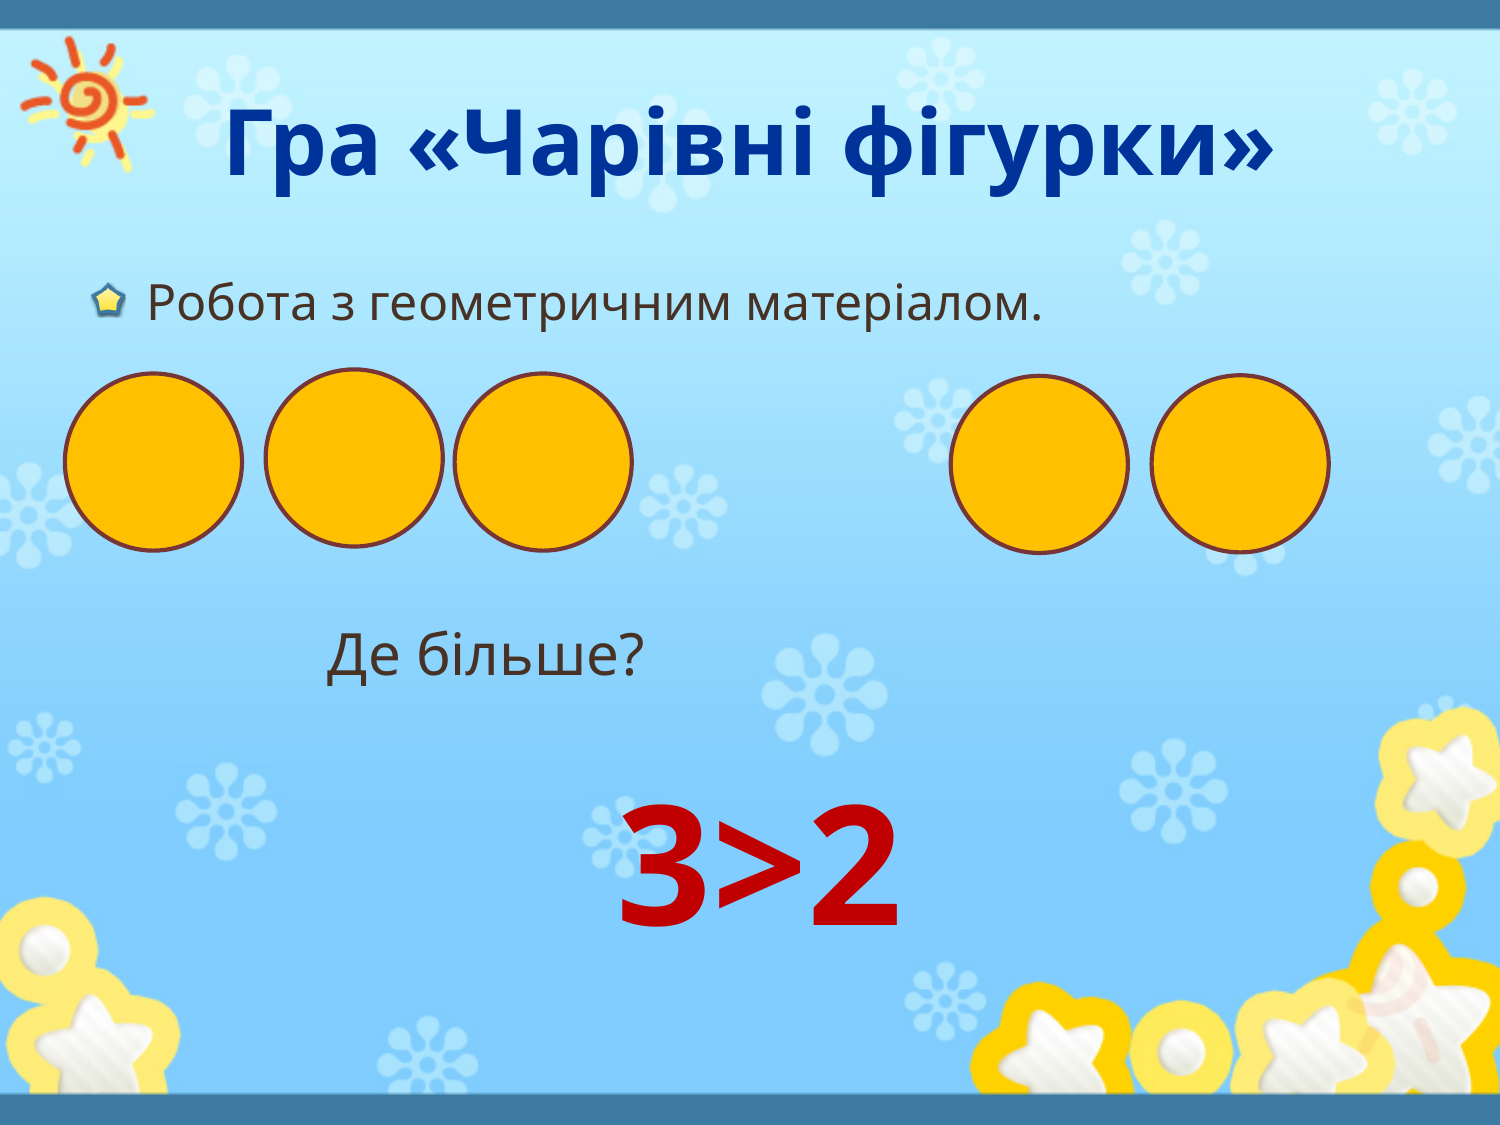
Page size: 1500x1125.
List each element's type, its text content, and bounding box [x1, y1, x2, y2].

text_box [1149, 373, 1331, 555]
text_box [263, 367, 445, 549]
text_box [62, 371, 245, 553]
text_box [948, 373, 1130, 556]
picture [0, 0, 1500, 1125]
text_box 3>2 [601, 751, 918, 967]
text_box [452, 371, 634, 553]
list Де більше? [312, 609, 727, 716]
title Гра «Чарівні фігурки» [75, 45, 1425, 233]
list Робота з геометричним матеріалом. [75, 262, 1341, 350]
